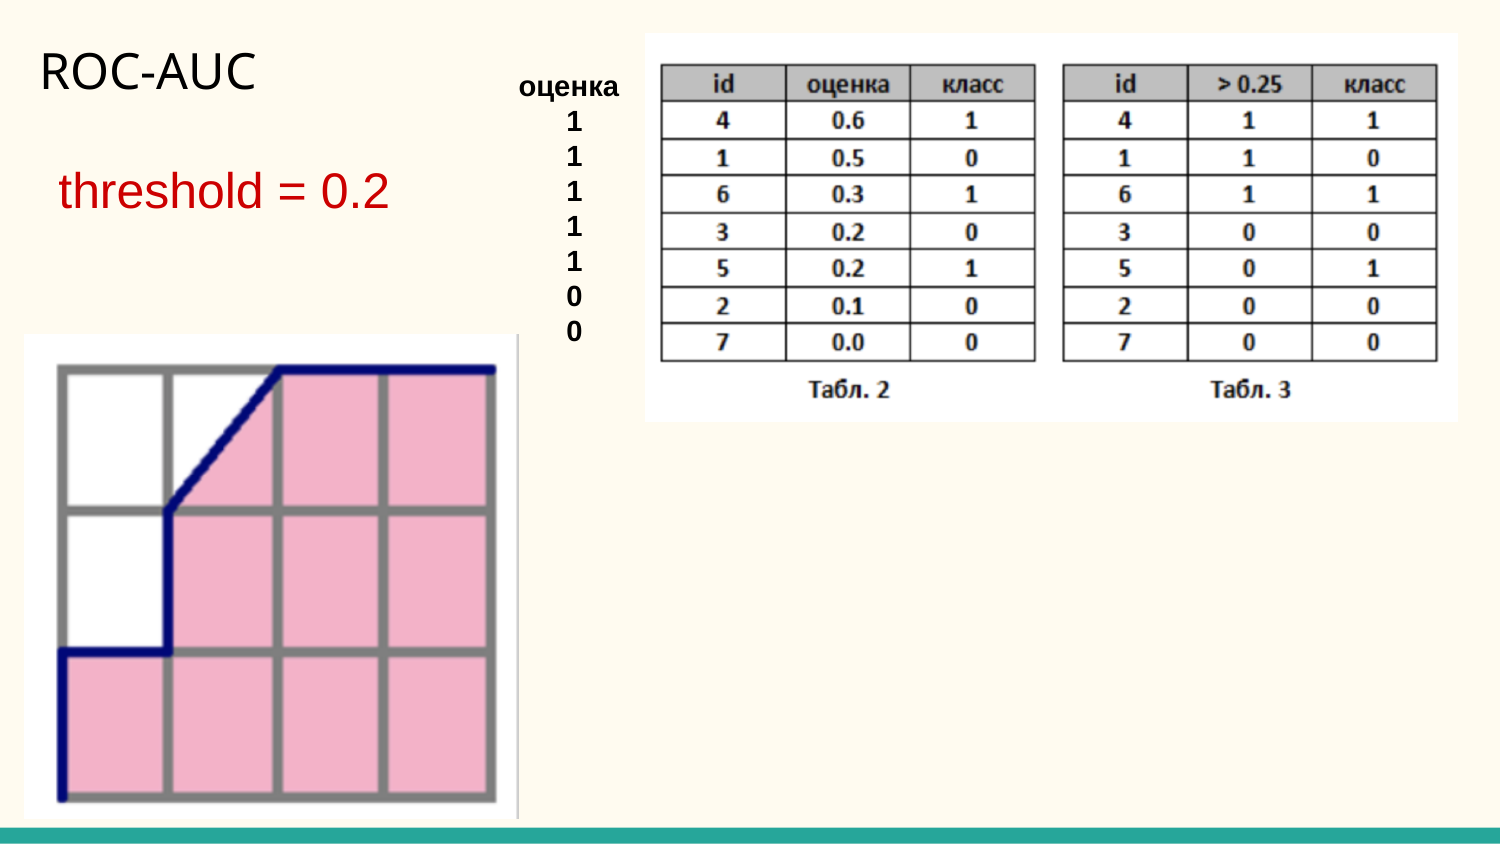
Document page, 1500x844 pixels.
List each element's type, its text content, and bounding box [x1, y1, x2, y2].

text_box оценка 1 1 1 1 1 0 0 [503, 52, 640, 364]
text_box threshold = 0.2 [43, 143, 481, 256]
picture [645, 32, 1458, 423]
title ROC-AUC [24, 24, 1423, 126]
picture [24, 334, 519, 819]
